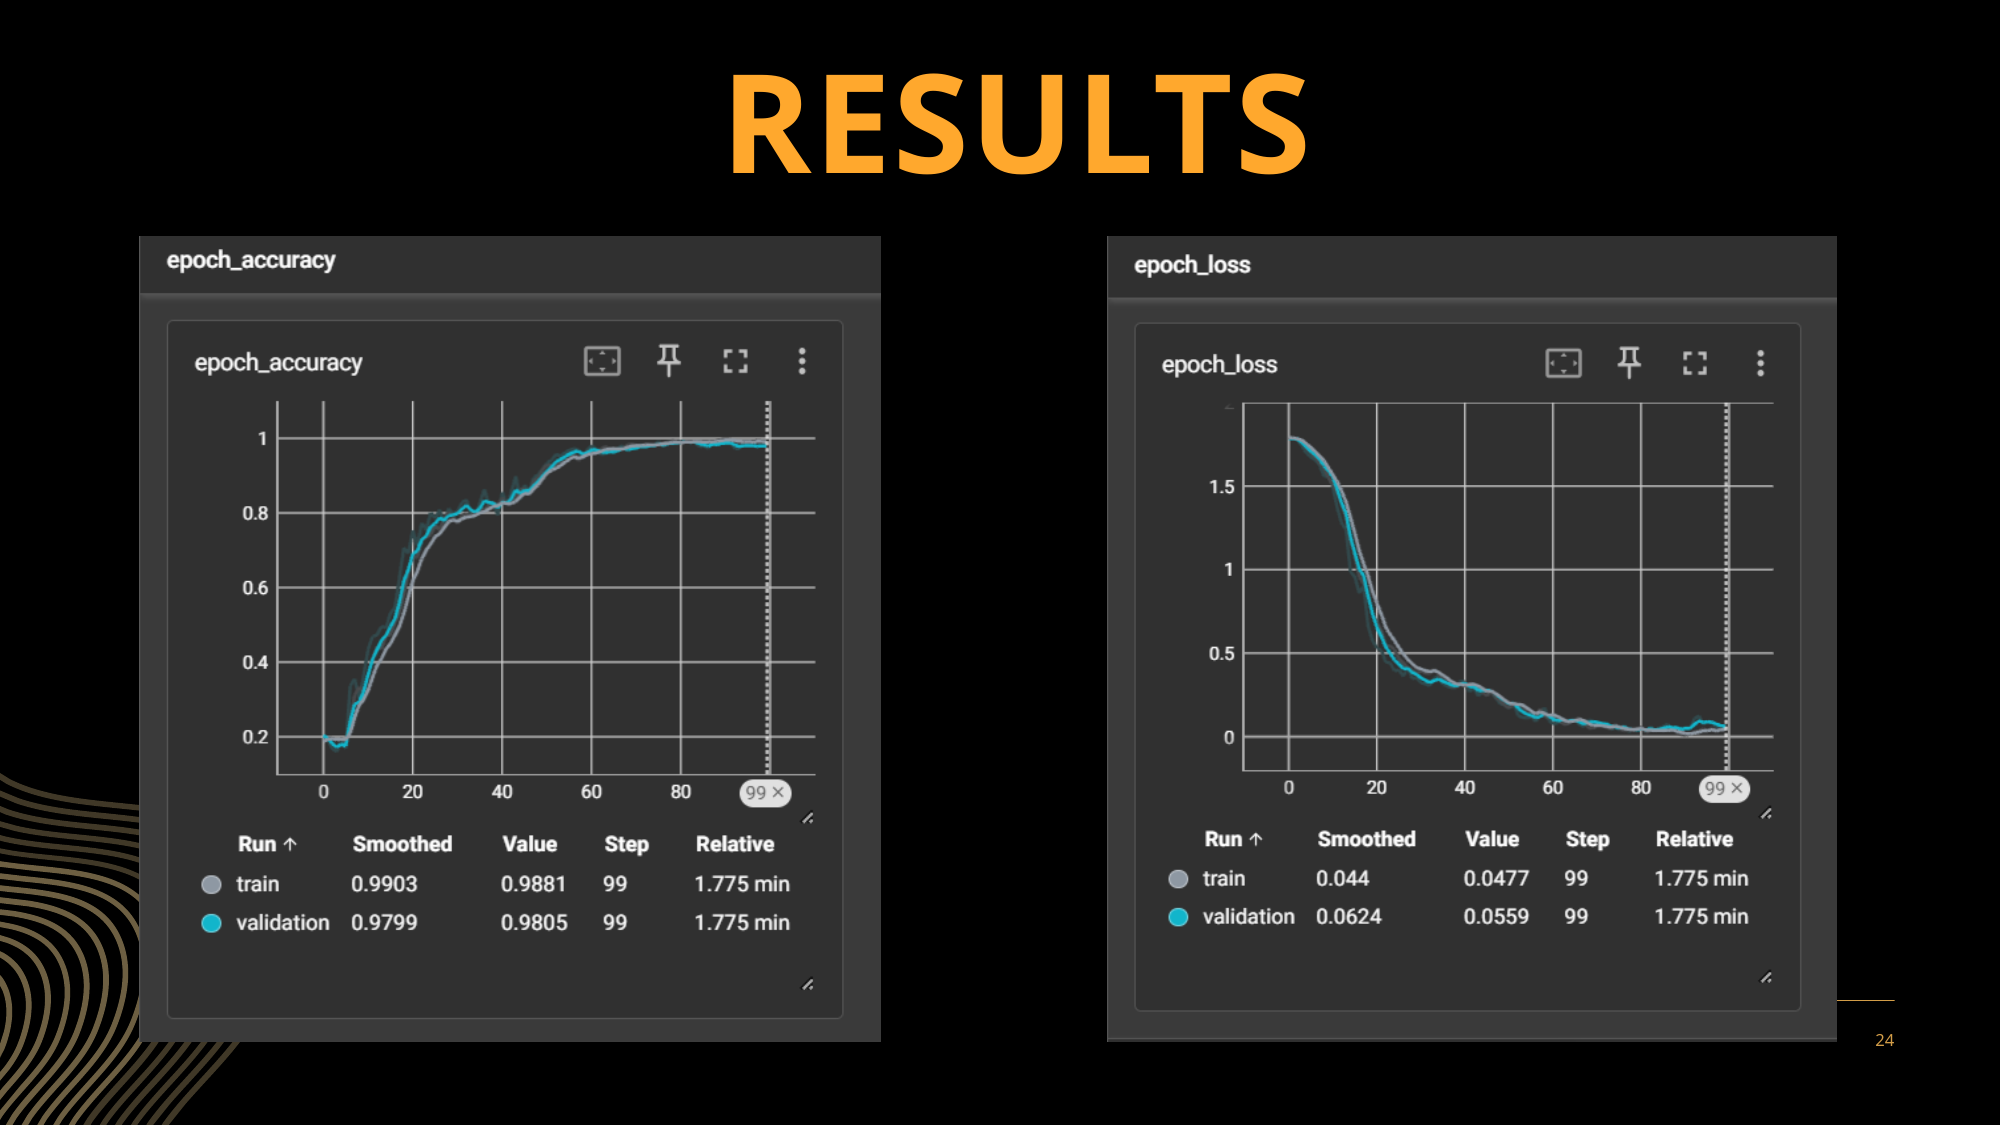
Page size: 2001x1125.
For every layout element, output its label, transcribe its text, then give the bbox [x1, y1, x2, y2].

slide_number 24 [1845, 1001, 1895, 1082]
picture [139, 236, 881, 1042]
title Results [221, 67, 1811, 212]
picture [1107, 236, 1837, 1042]
